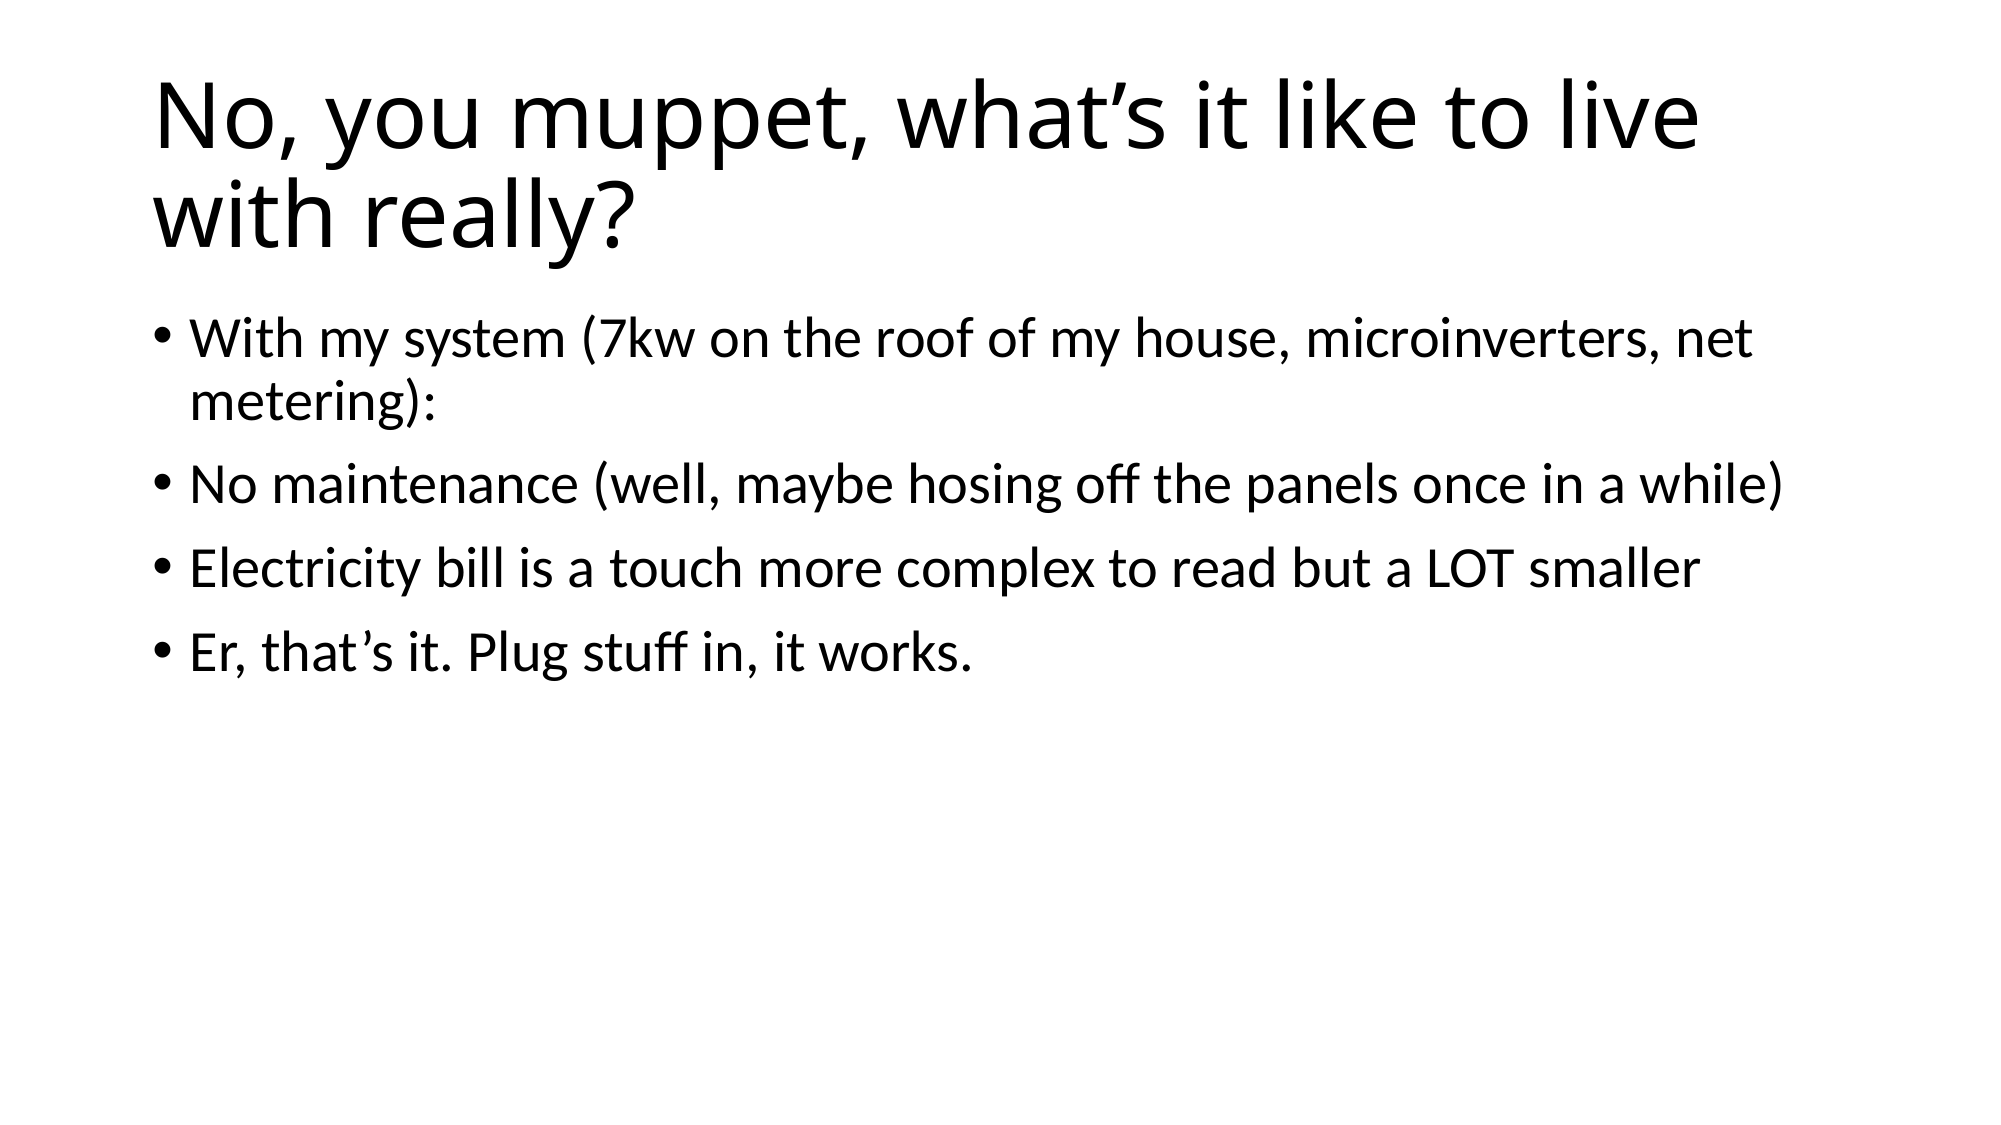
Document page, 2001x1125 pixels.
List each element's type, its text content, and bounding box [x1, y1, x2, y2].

title No, you muppet, what’s it like to live with really? [137, 59, 1863, 278]
list With my system (7kw on the roof of my house, microinverters, net metering): No maintenance (well, maybe hosing off the panels once in a while) Electricity bill is a touch more complex to read but a LOT smaller Er, that’s it. Plug stuff in, it works. [137, 299, 1863, 1014]
